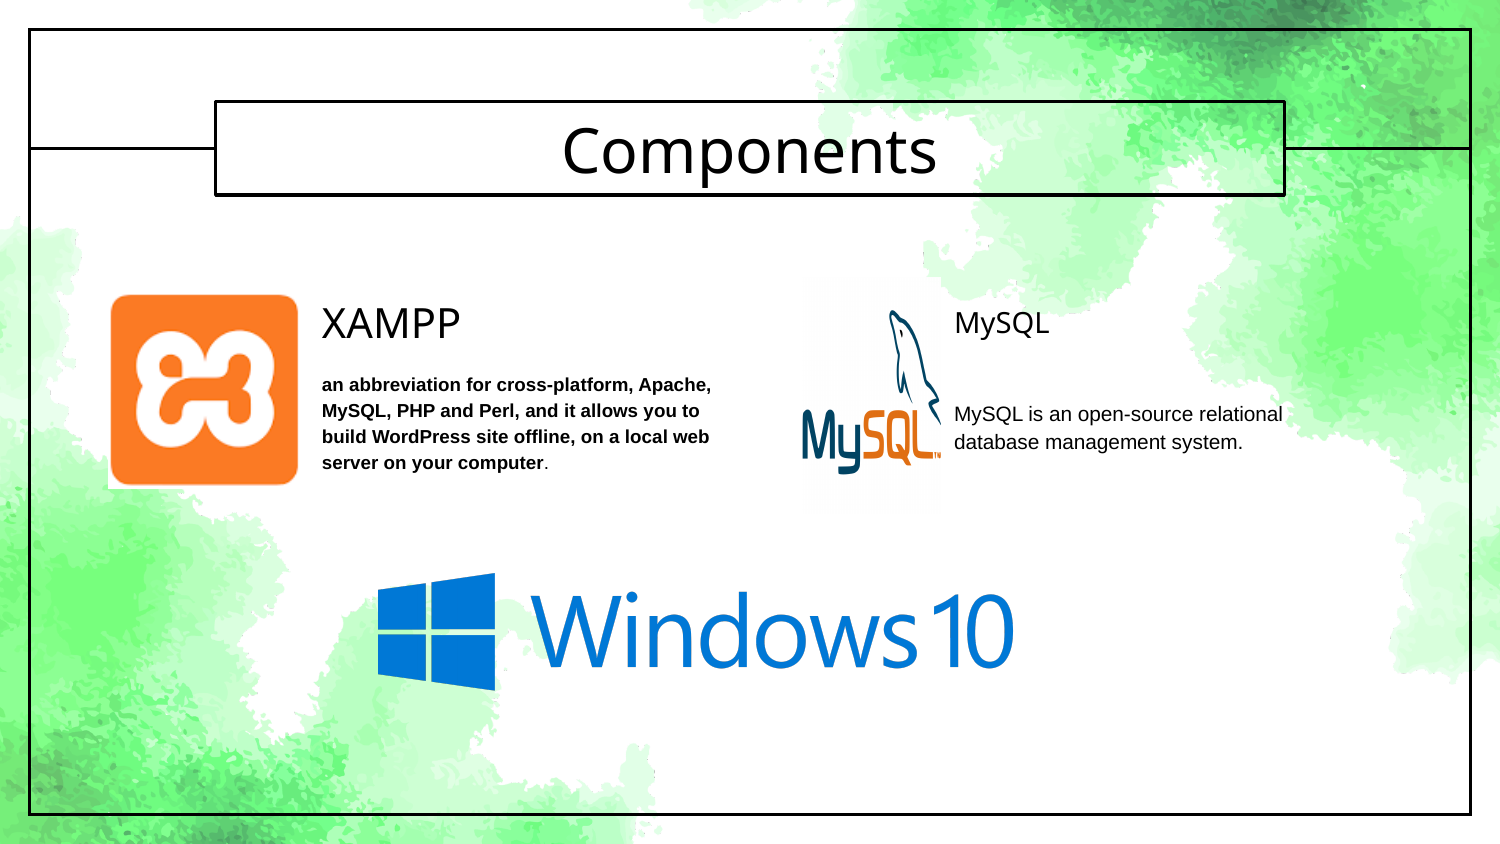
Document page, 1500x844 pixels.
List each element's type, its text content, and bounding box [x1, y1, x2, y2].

subtitle MySQL [946, 290, 1375, 355]
title Components [214, 100, 1286, 147]
picture [0, 0, 1500, 844]
title MySQL is an open-source relational database management system. [946, 354, 1382, 497]
title an abbreviation for cross-platform, Apache, MySQL, PHP and Perl, and it allows you to build WordPress site offline, on a local web server on your computer. [311, 354, 743, 489]
subtitle XAMPP [306, 290, 742, 355]
title Components [214, 156, 1286, 197]
